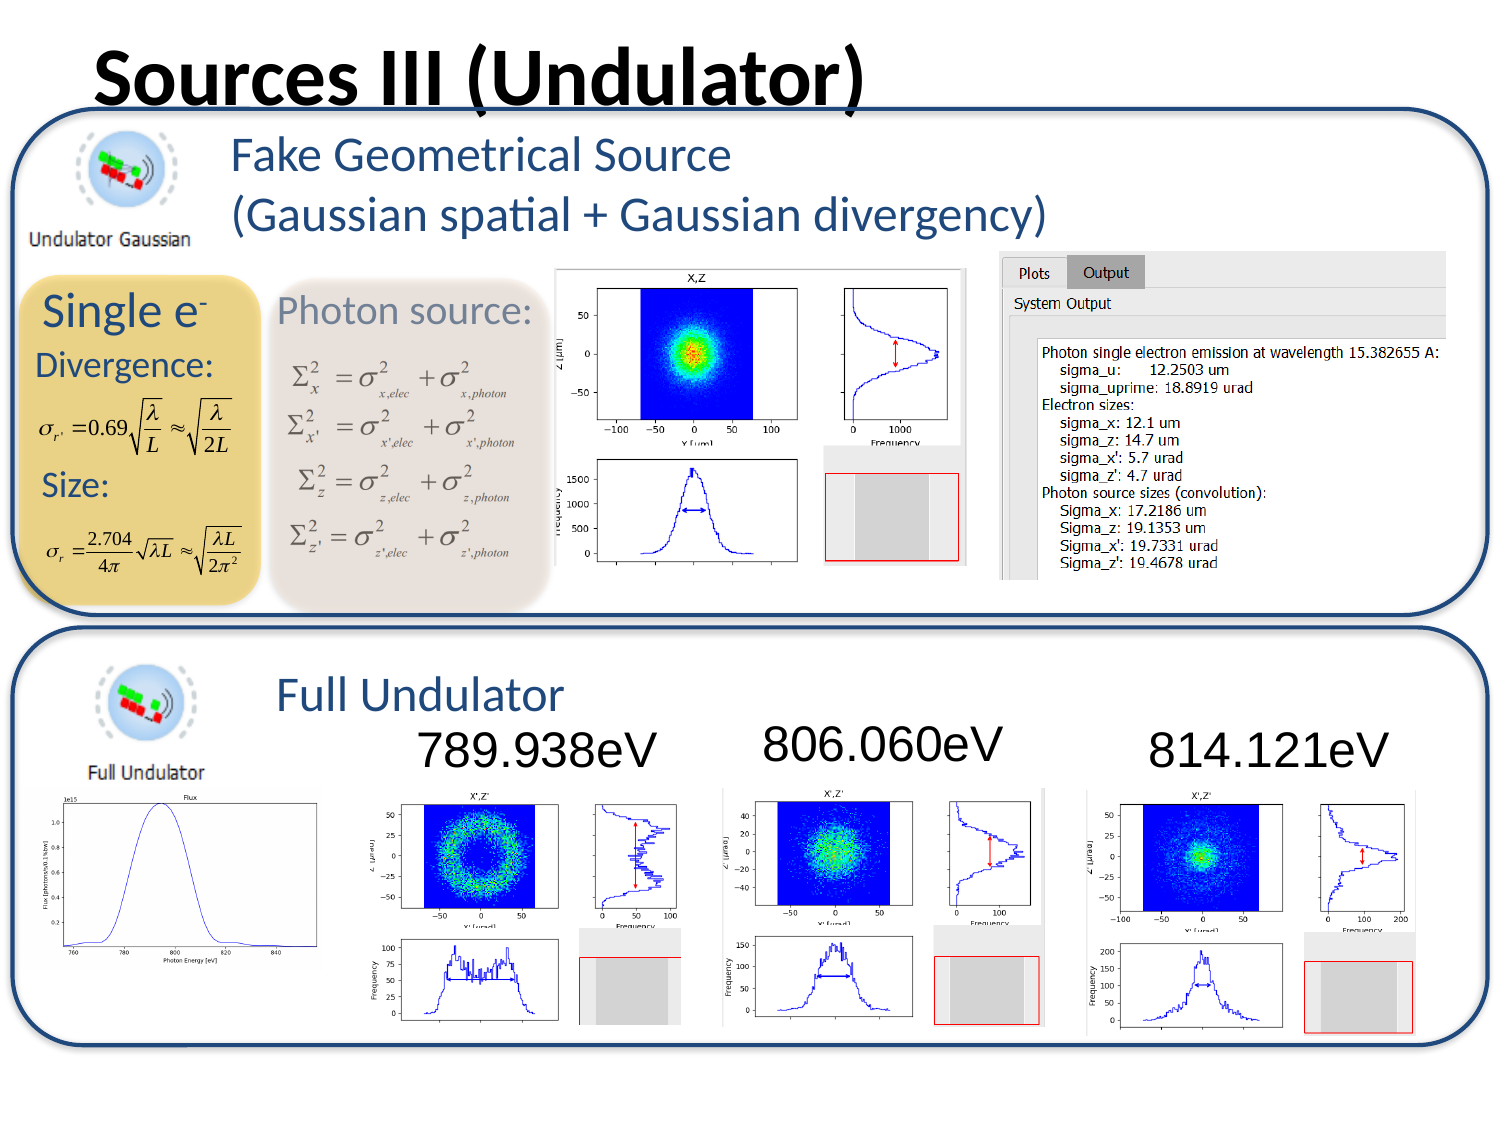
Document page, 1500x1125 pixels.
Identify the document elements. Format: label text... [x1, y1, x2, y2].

picture [280, 349, 521, 564]
text_box [11, 108, 1489, 616]
picture [722, 787, 1045, 1027]
picture [554, 267, 967, 567]
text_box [35, 392, 237, 461]
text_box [43, 521, 247, 580]
picture [21, 629, 322, 972]
picture [999, 251, 1447, 581]
picture [1085, 789, 1417, 1036]
text_box [11, 626, 1489, 1046]
title Sources III (Undulator) [78, 14, 1354, 107]
picture [18, 108, 198, 267]
picture [369, 790, 681, 1025]
